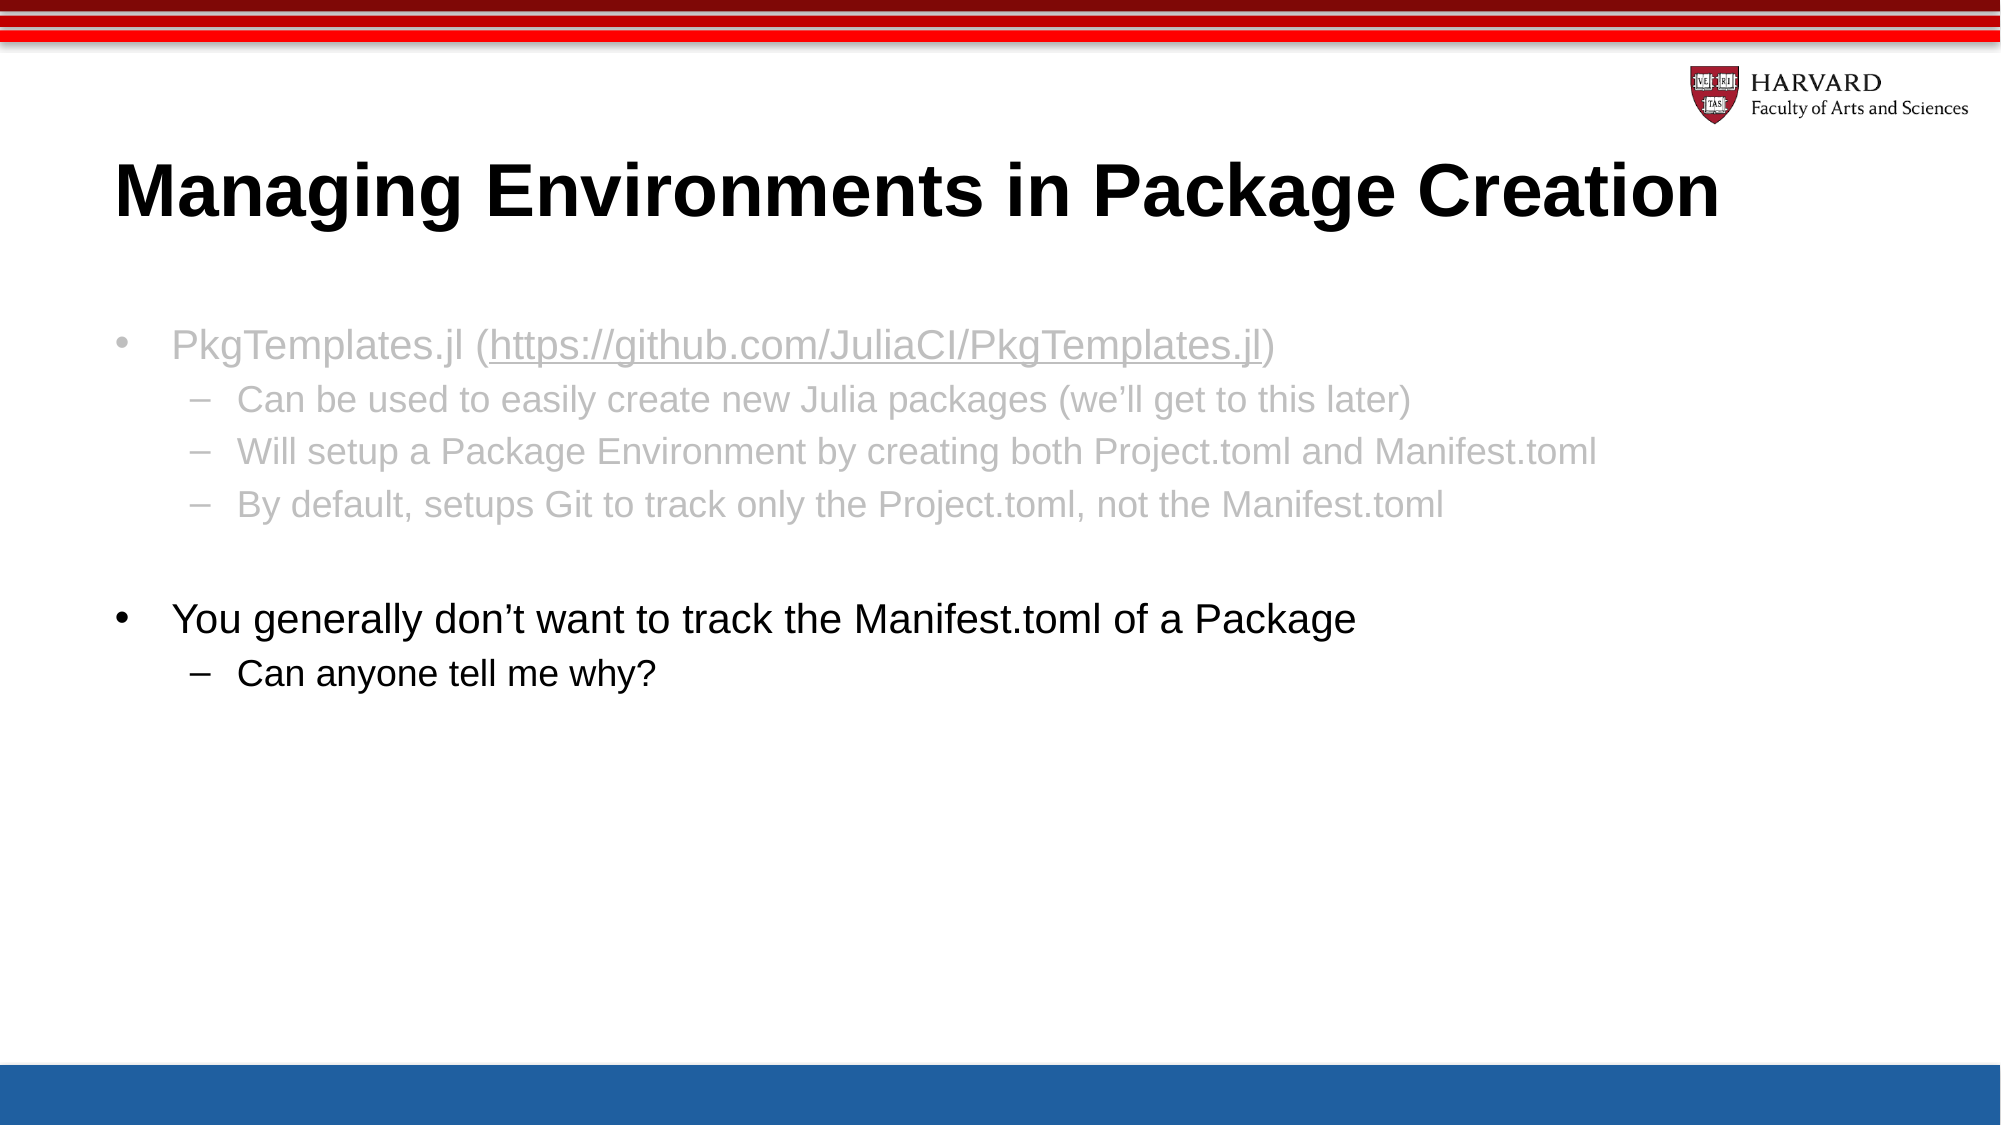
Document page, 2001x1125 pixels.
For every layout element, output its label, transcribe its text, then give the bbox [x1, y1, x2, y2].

list PkgTemplates.jl (https://github.com/JuliaCI/PkgTemplates.jl) Can be used to easily create new Julia packages (we’ll get to this later) Will setup a Package Environment by creating both Project.toml and Manifest.toml By default, setups Git to track only the Project.toml, not the Manifest.toml You generally don’t want to track the Manifest.toml of a Package Can anyone tell me why? [99, 309, 1900, 946]
picture [1680, 57, 1979, 131]
title Managing Environments in Package Creation [99, 92, 1900, 280]
